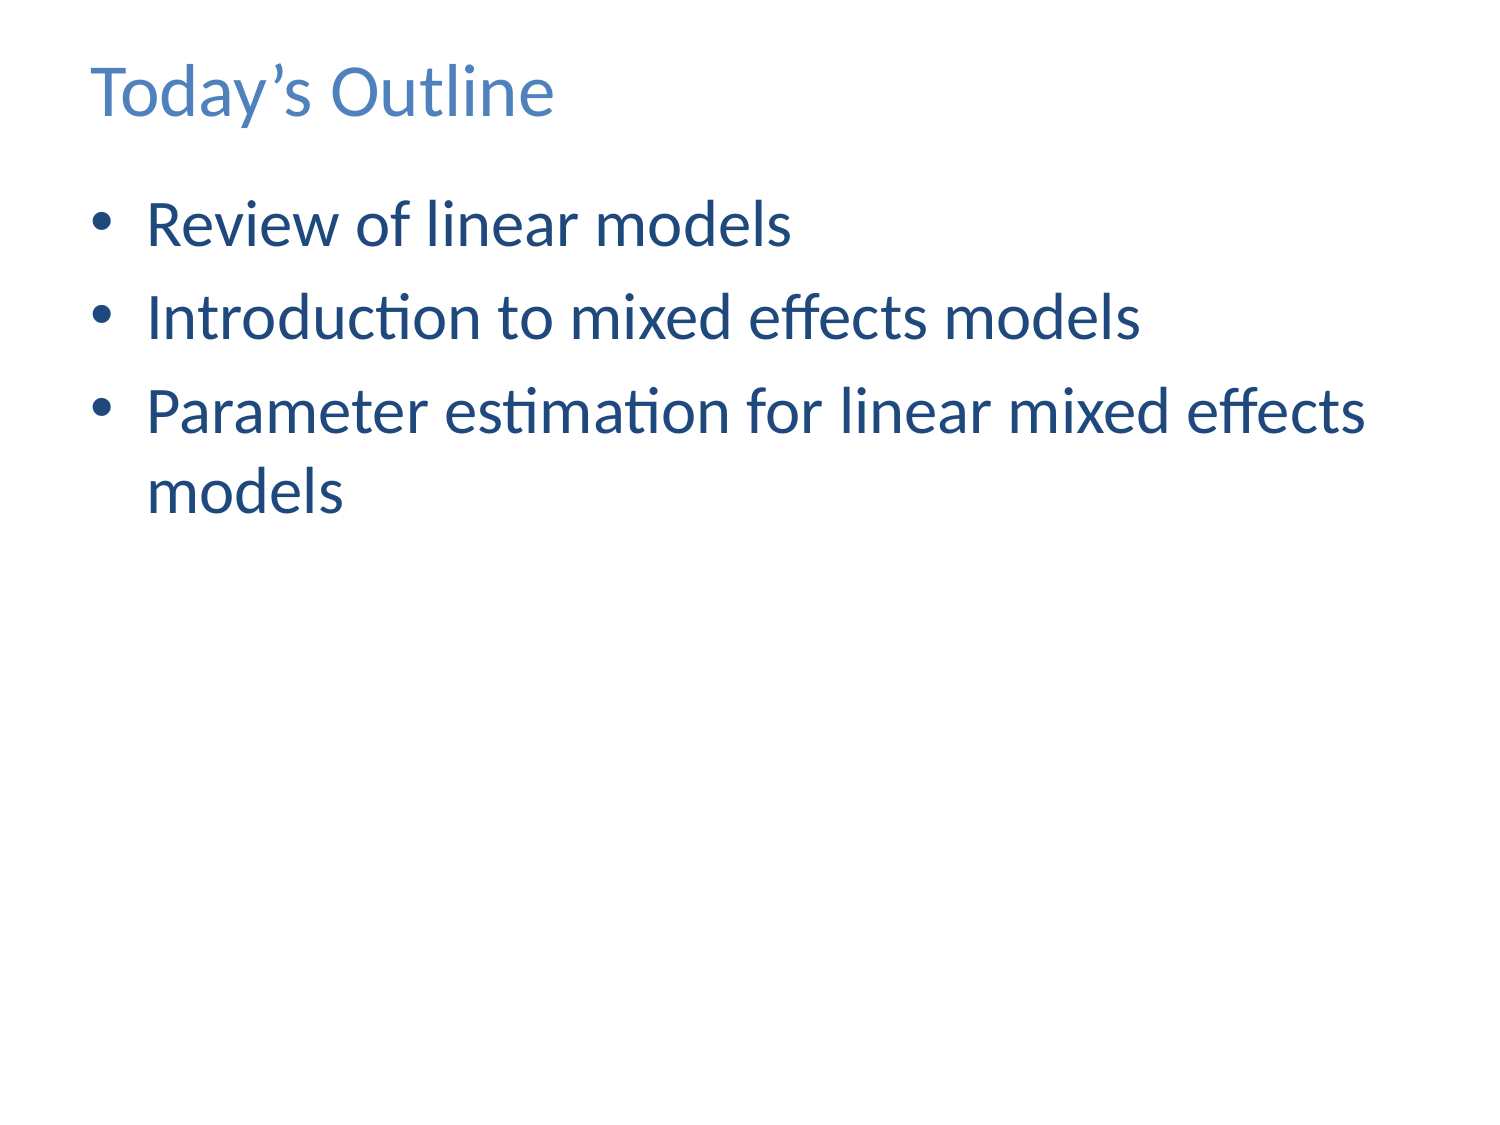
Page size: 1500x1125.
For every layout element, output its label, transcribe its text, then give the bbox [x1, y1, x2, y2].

list Review of linear models Introduction to mixed effects models Parameter estimation for linear mixed effects models [75, 172, 1425, 1090]
title Today’s Outline [75, 30, 1425, 144]
